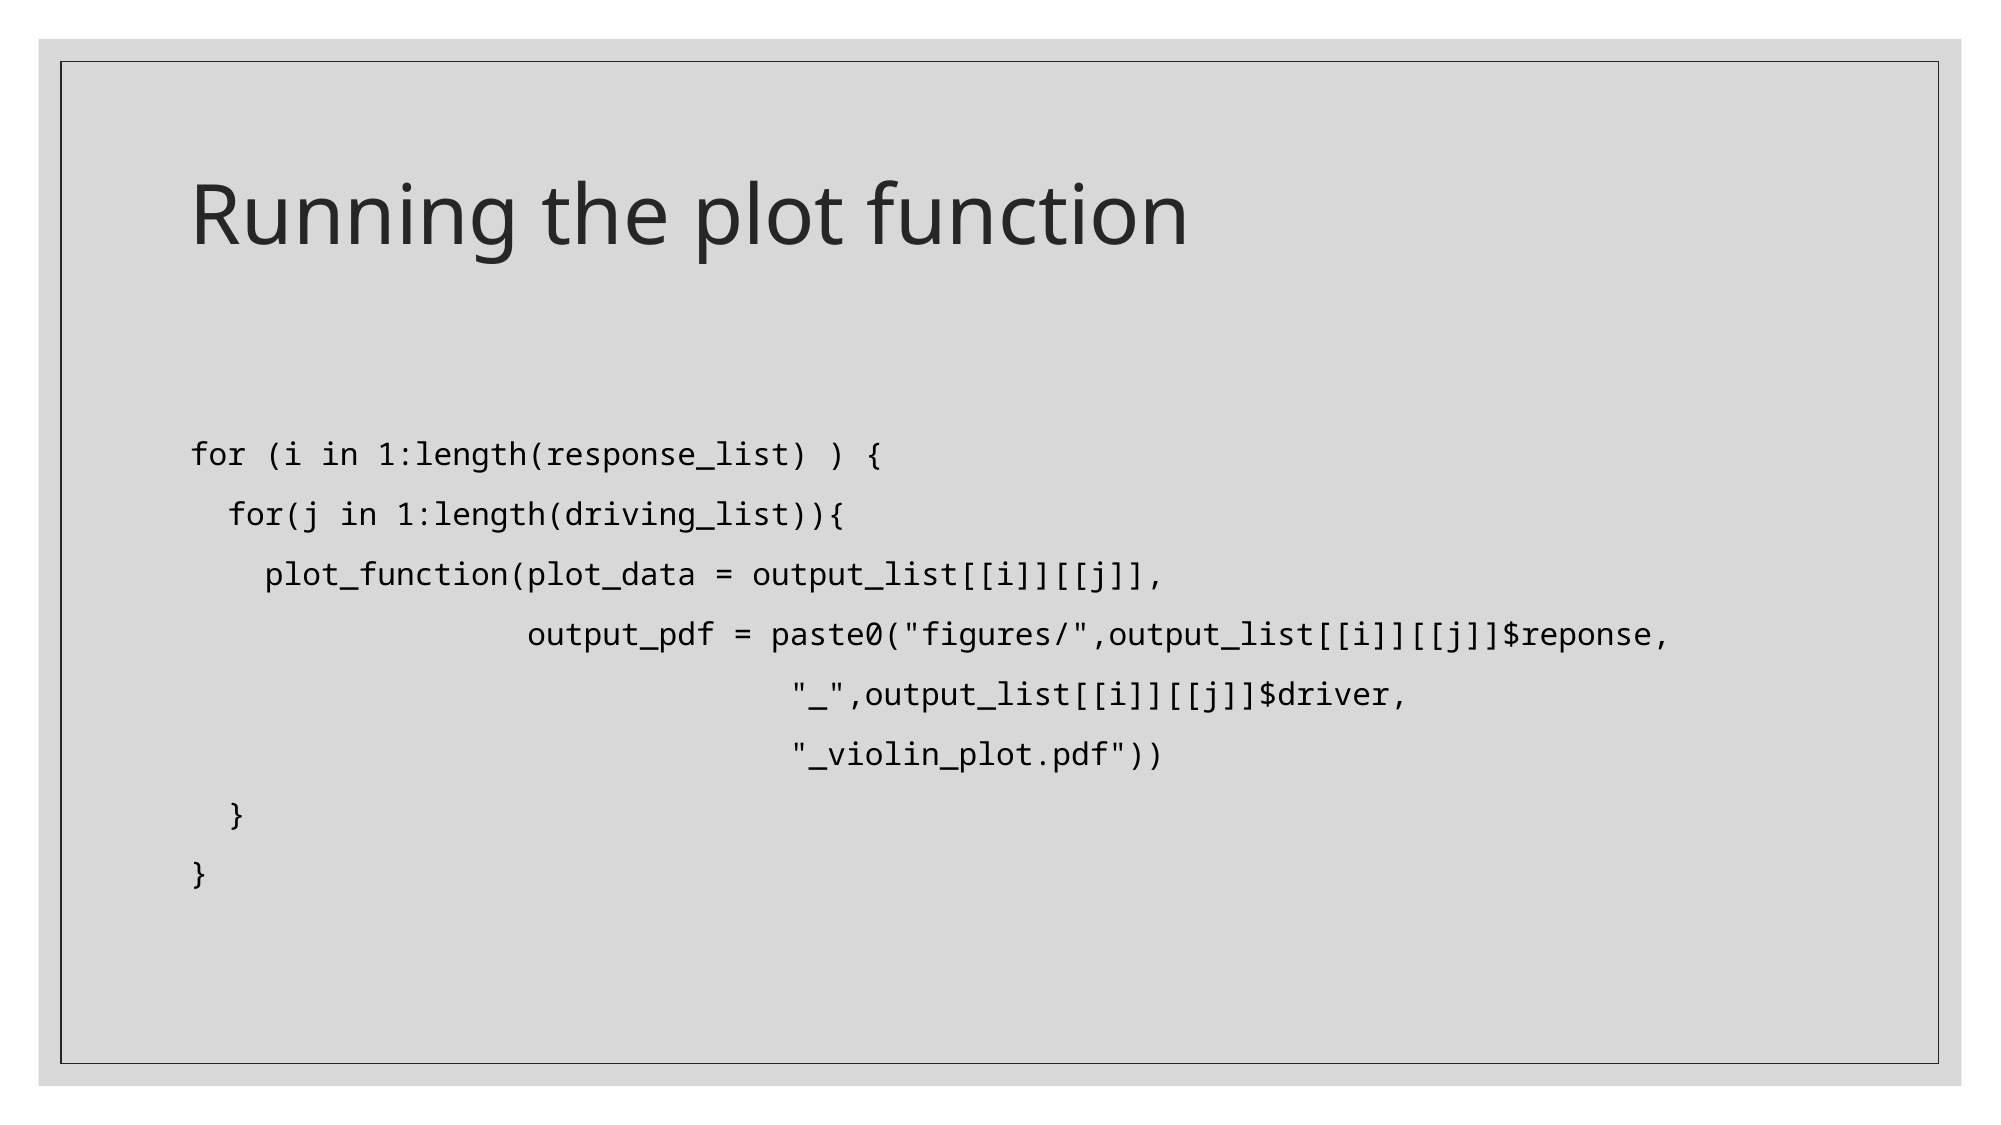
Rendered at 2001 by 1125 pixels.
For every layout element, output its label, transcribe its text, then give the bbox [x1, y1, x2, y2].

list for (i in 1:length(response_list) ) { for(j in 1:length(driving_list)){ plot_function(plot_data = output_list[[i]][[j]], output_pdf = paste0("figures/",output_list[[i]][[j]]$reponse, "_",output_list[[i]][[j]]$driver, "_violin_plot.pdf")) } } [174, 345, 1825, 977]
title Running the plot function [174, 105, 1825, 331]
